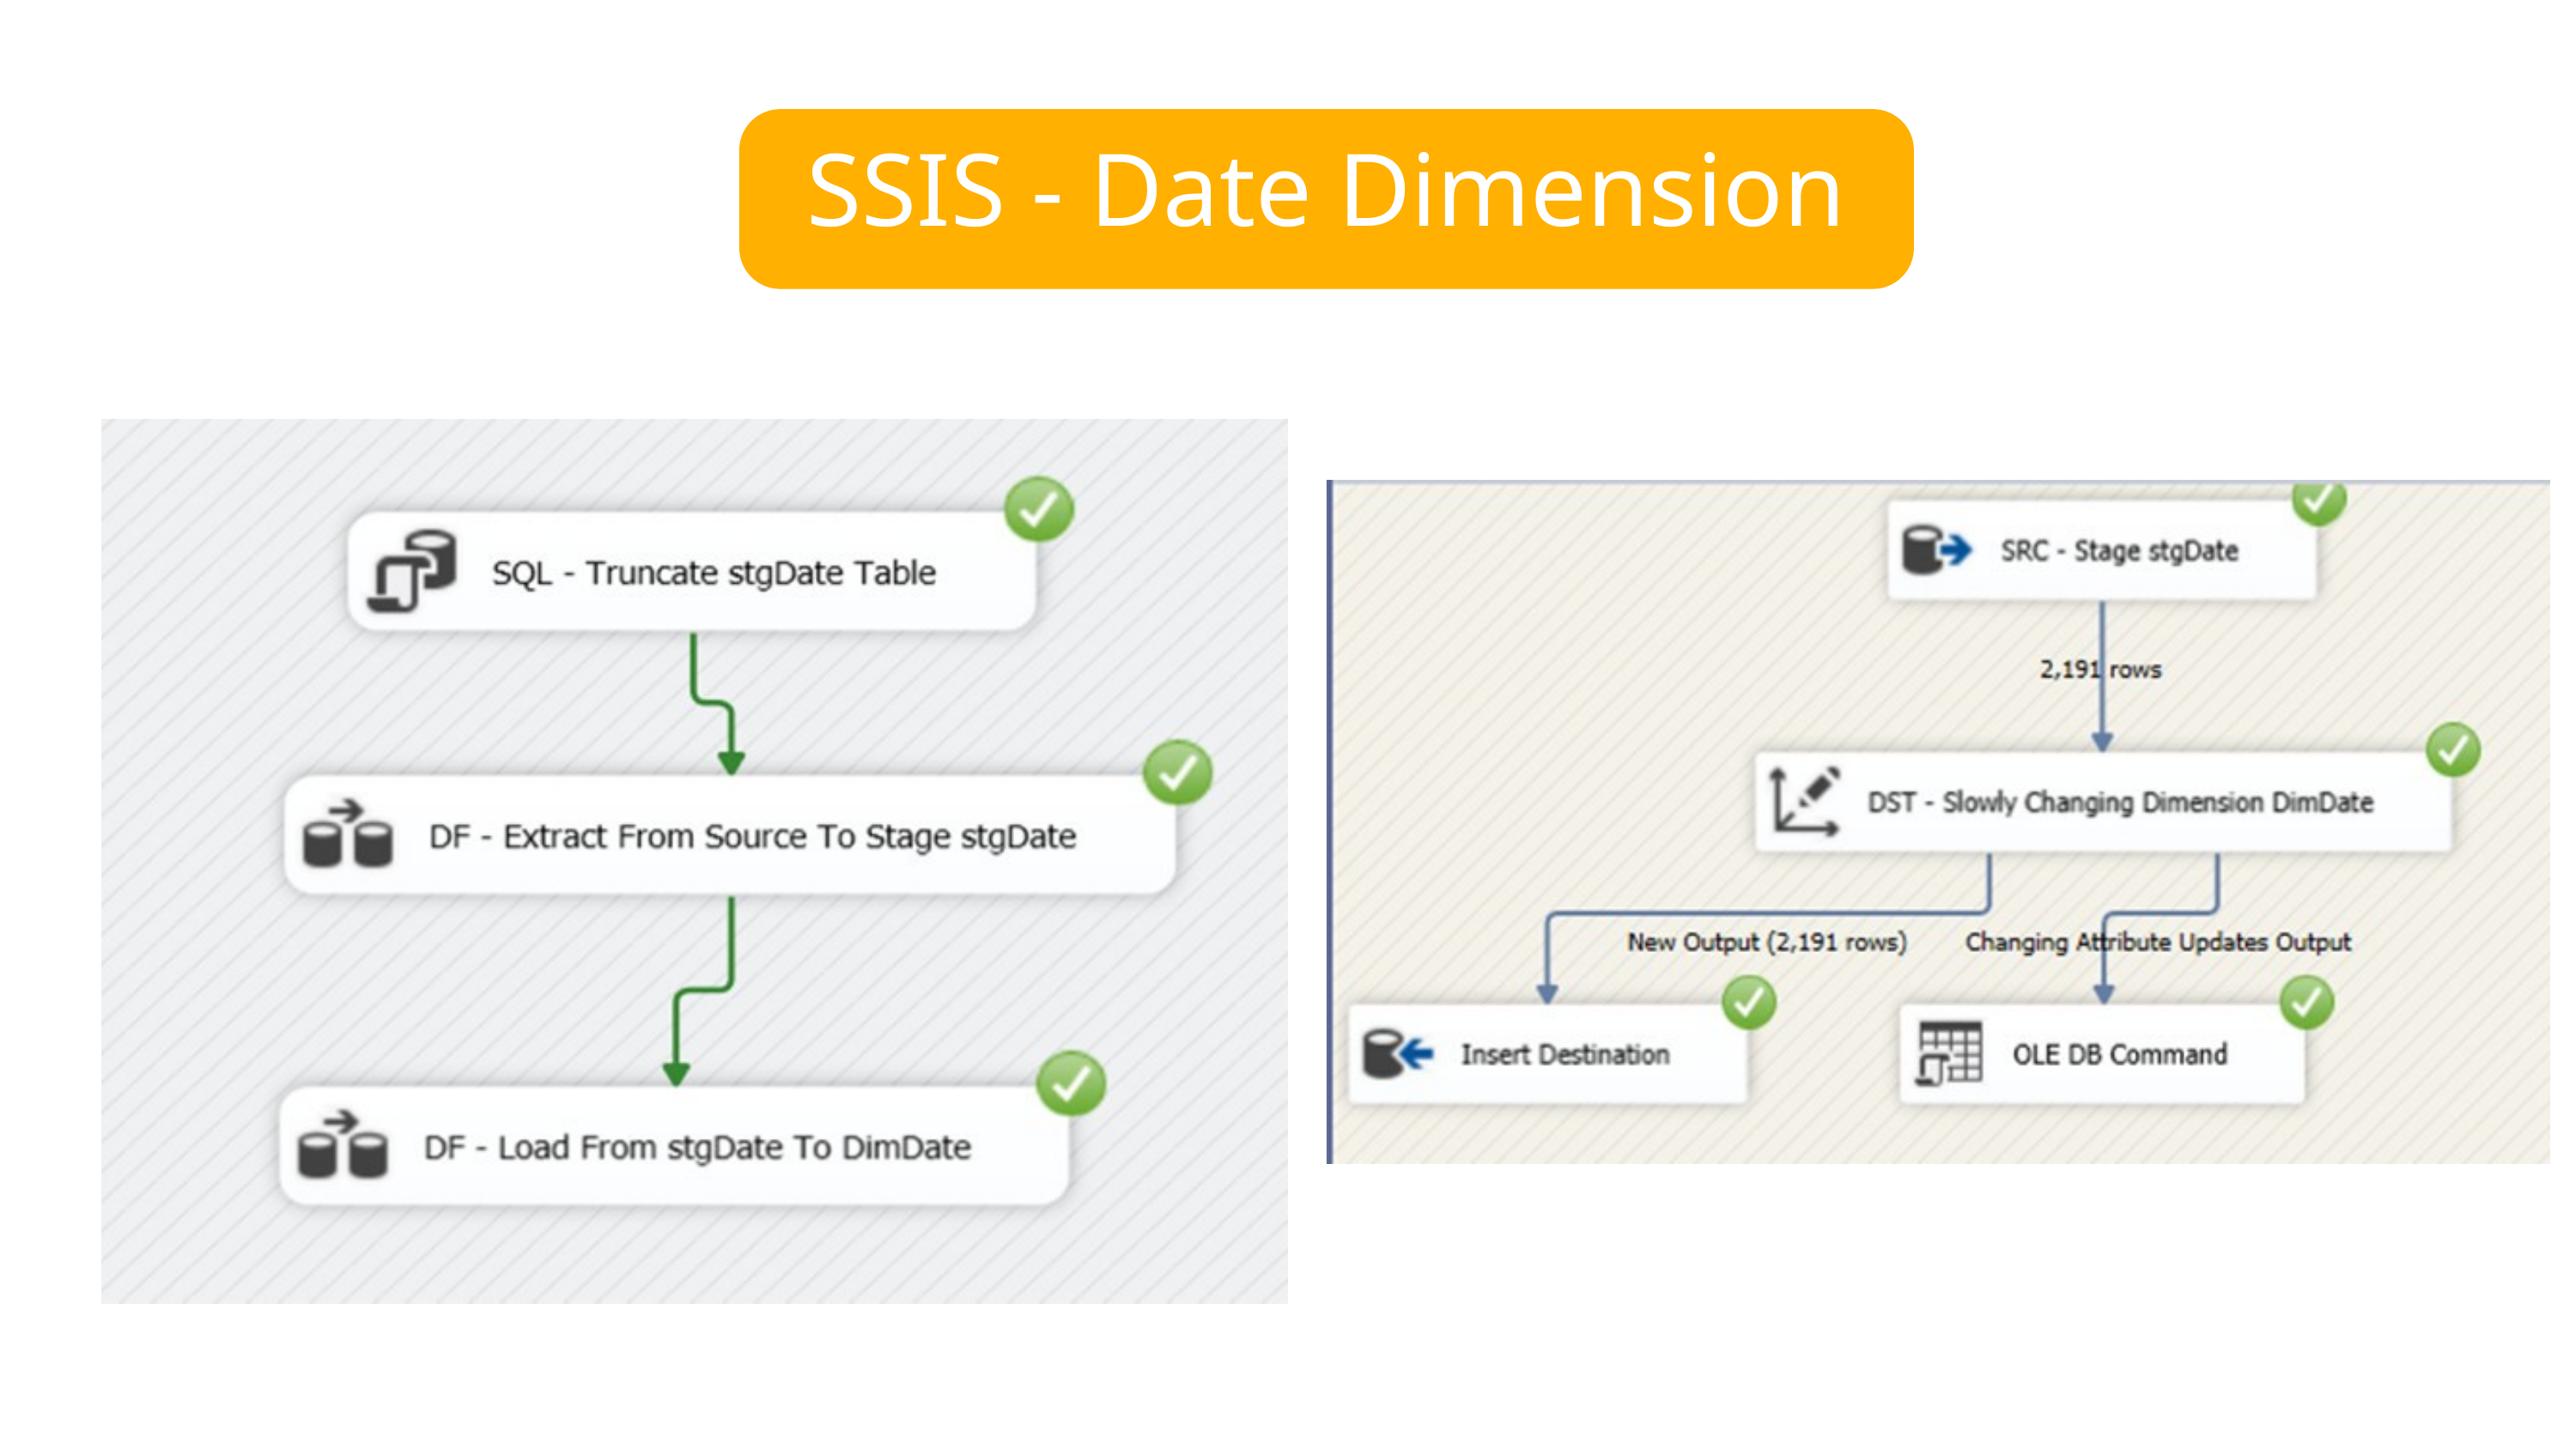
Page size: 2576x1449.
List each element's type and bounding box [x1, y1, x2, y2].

text_box [1326, 480, 2551, 1164]
text_box [741, 112, 1912, 287]
text_box [101, 419, 1289, 1304]
